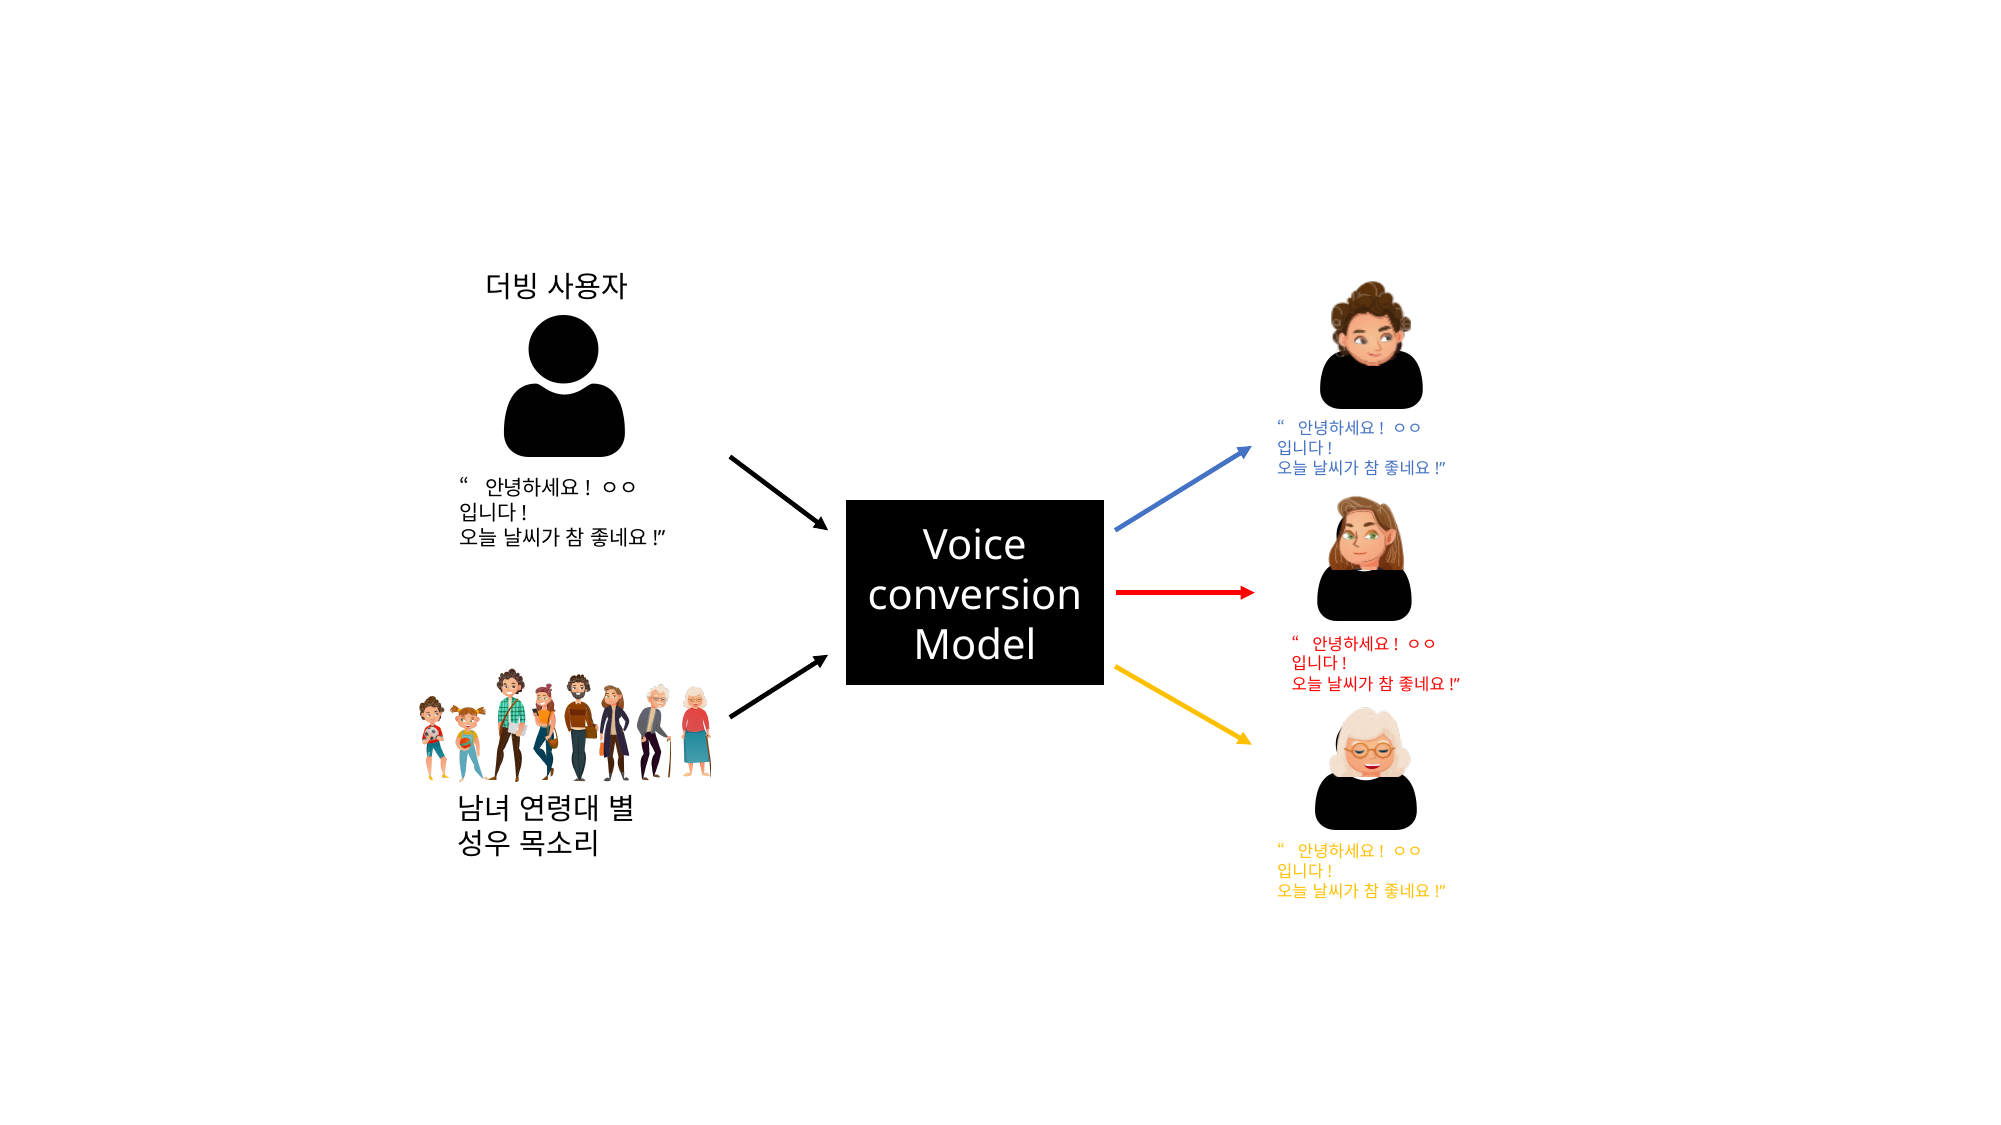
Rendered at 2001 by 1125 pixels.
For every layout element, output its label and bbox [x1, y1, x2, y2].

text_box [404, 261, 1498, 890]
